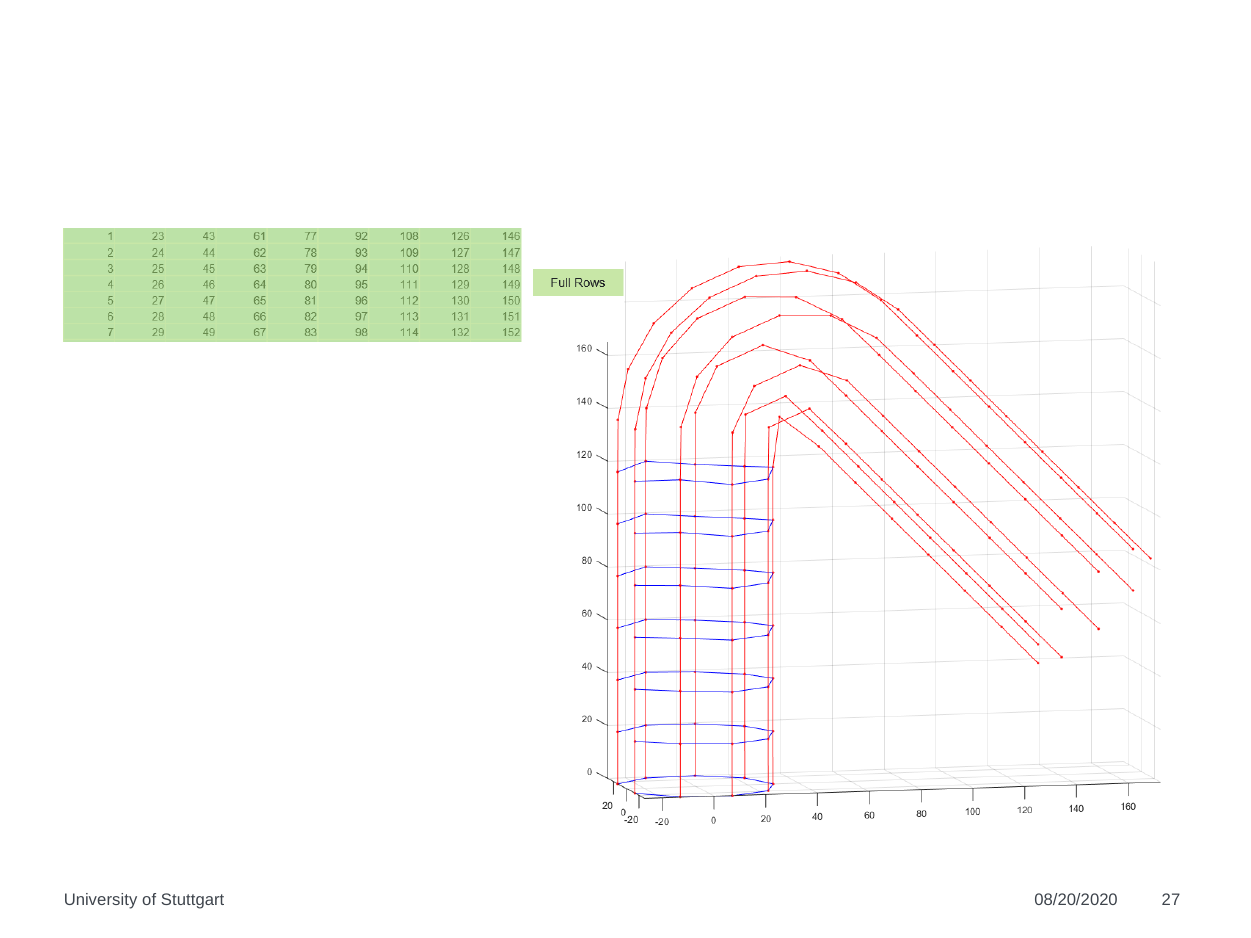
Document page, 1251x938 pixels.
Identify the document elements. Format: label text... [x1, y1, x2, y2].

picture [63, 226, 1186, 835]
footer University of Stuttgart [64, 888, 891, 909]
slide_number 27 [1161, 888, 1198, 909]
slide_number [1034, 888, 1133, 909]
